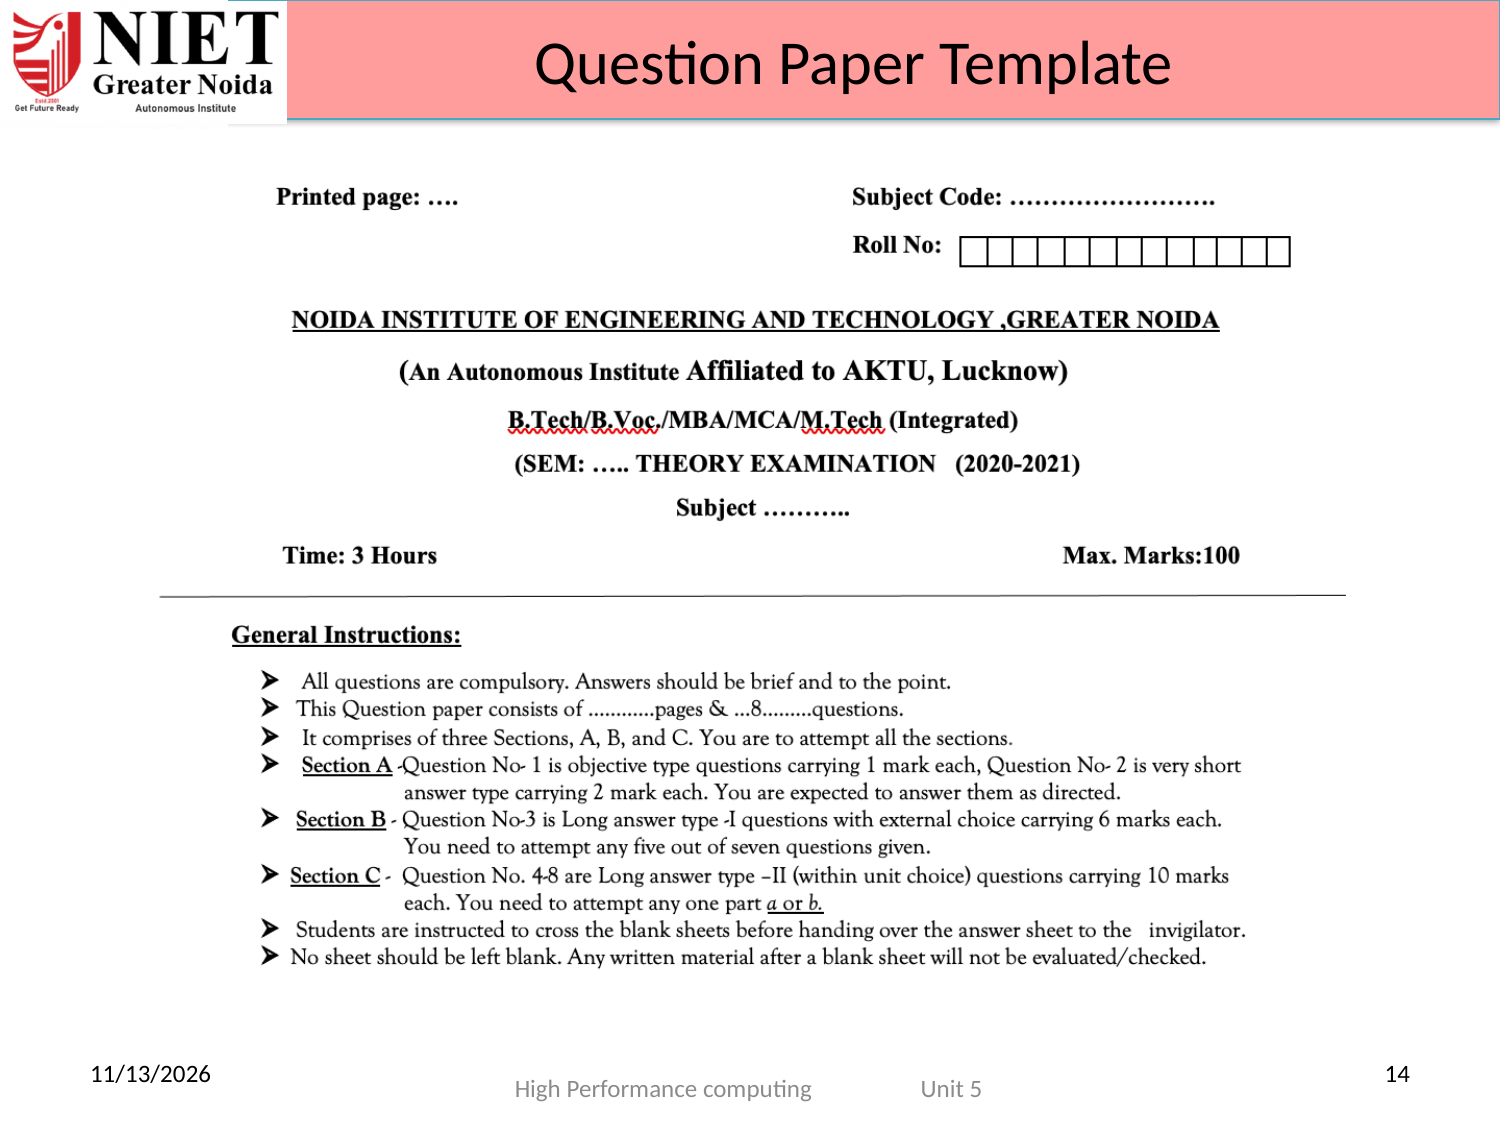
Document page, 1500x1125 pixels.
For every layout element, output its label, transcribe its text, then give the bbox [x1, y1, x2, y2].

slide_number 14 [1074, 1042, 1425, 1103]
text_box Question Paper Template [288, 0, 1500, 120]
slide_number 10-Nov-25 [75, 1042, 425, 1103]
picture [131, 138, 1348, 987]
picture [0, 0, 288, 130]
footer High Performance computing Unit 5 [262, 1057, 1156, 1118]
